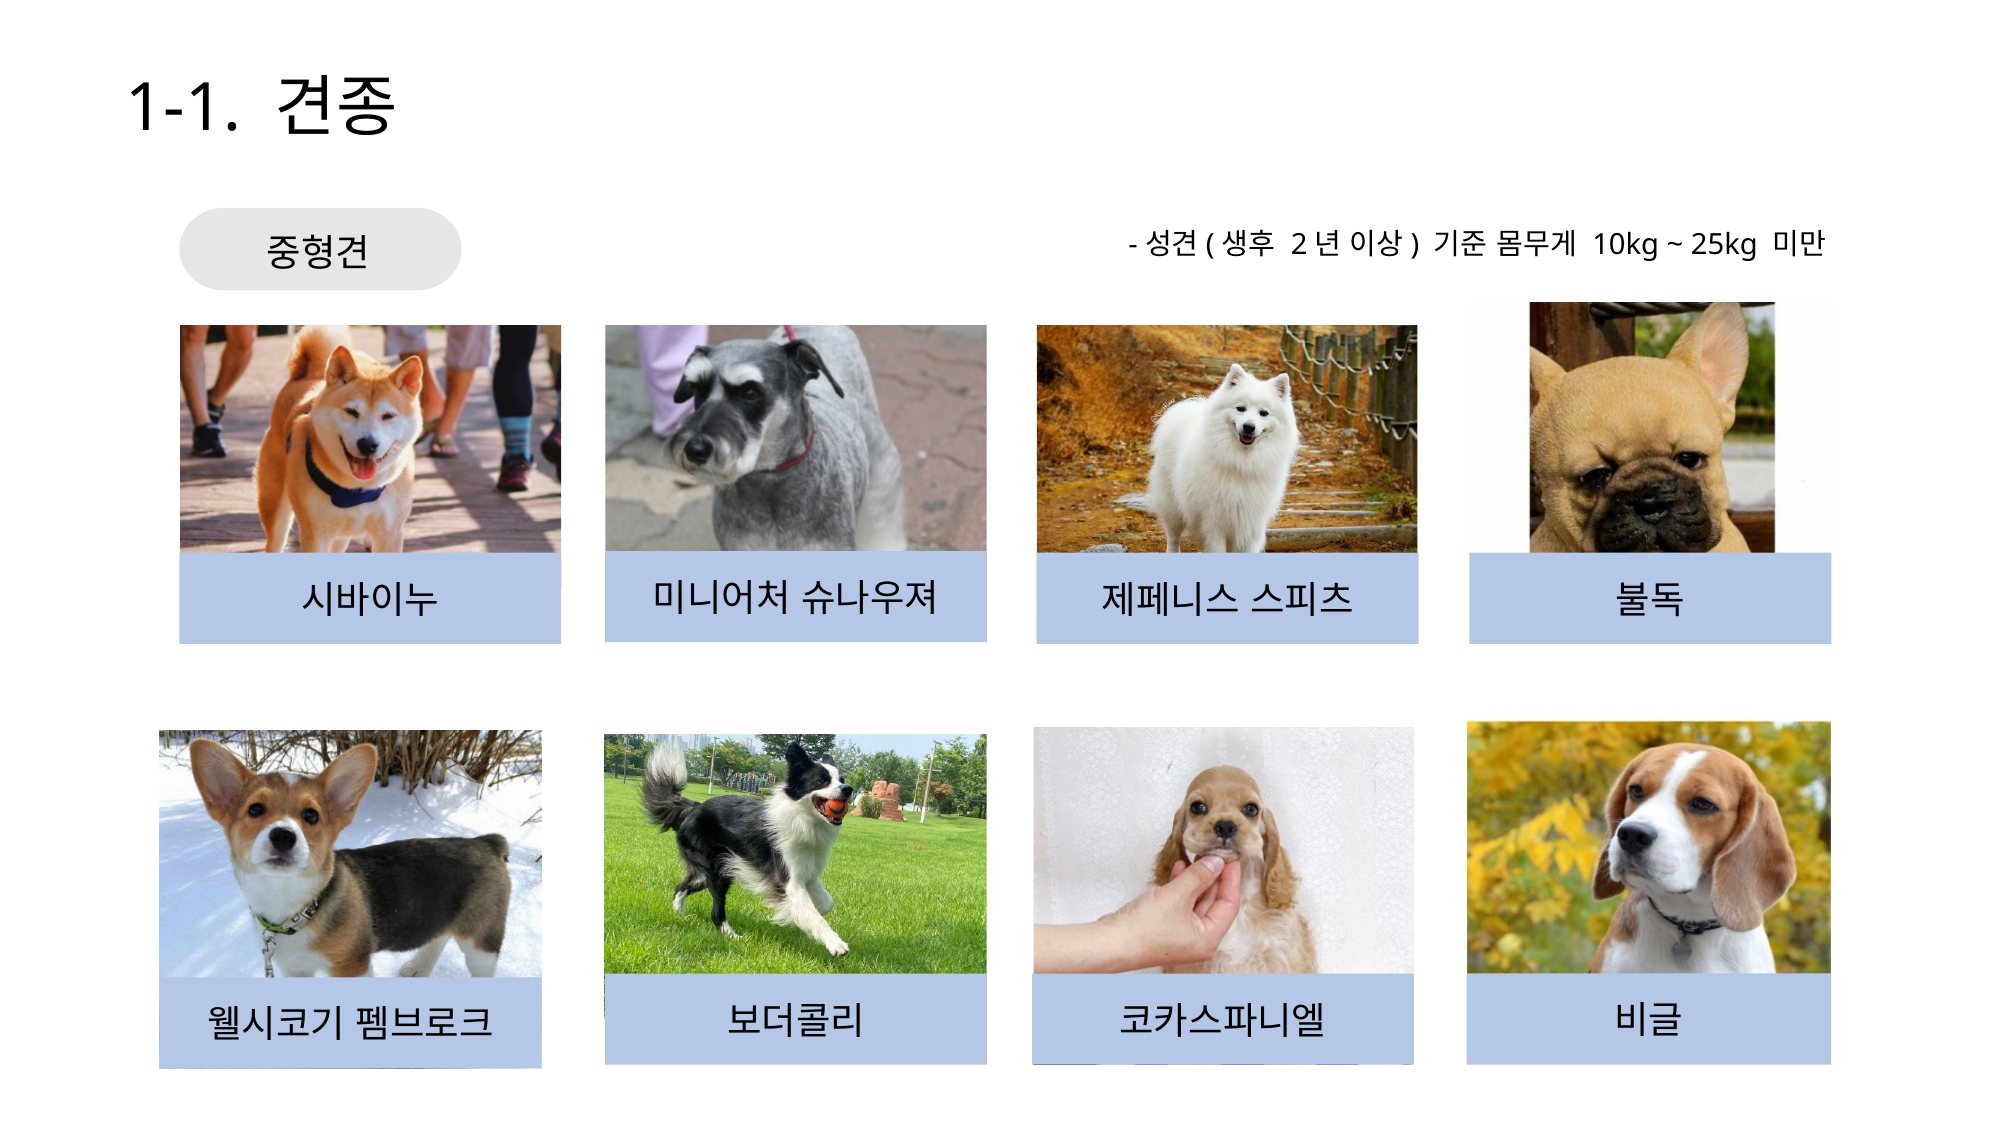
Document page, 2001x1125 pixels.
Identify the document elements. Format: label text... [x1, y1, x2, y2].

picture [159, 730, 542, 1069]
text_box 보더콜리 [604, 972, 988, 1066]
text_box 미니어처 슈나우져 [604, 550, 988, 643]
text_box -성견(생후 2년 이상) 기준 몸무게 10kg ~ 25kg 미만 [1113, 218, 1842, 268]
text_box 시바이누 [178, 589, 562, 645]
picture [1469, 302, 1835, 643]
picture [1467, 676, 1831, 1039]
picture [177, 325, 562, 589]
text_box 비글 [1466, 972, 1832, 1066]
picture [1036, 325, 1418, 644]
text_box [179, 207, 462, 291]
text_box 1-1. 견종 [110, 56, 413, 152]
picture [604, 734, 987, 1020]
picture [1033, 727, 1414, 1065]
picture [605, 325, 987, 611]
